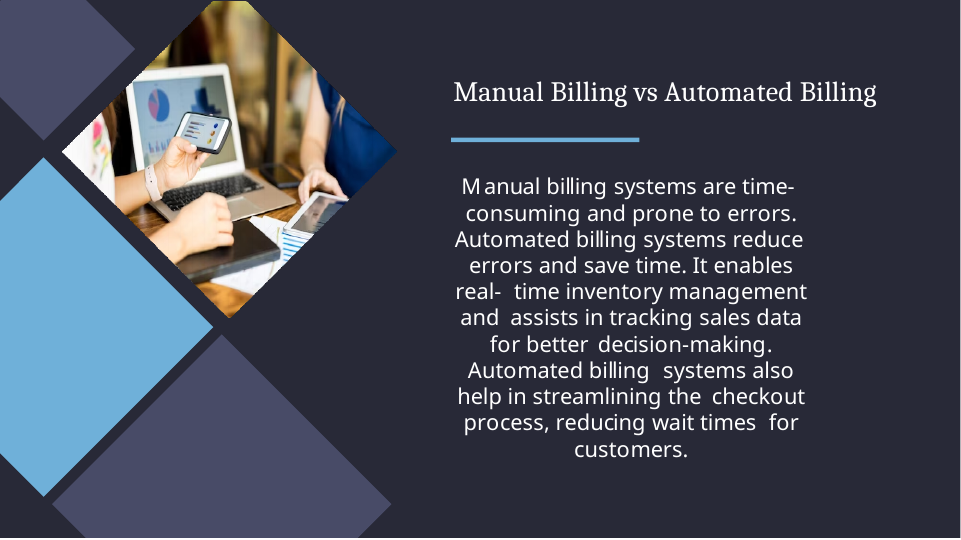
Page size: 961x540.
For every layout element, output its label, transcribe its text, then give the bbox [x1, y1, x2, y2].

title Manual Billing vs Automated Billing [451, 71, 896, 164]
text_box [451, 137, 640, 143]
text_box Manual billing systems are time- consuming and prone to errors. Automated billing systems reduce errors and save time. It enables real- time inventory management and assists in tracking sales data for better decision-making. Automated billing systems also help in streamlining the checkout process, reducing wait times for customers. [451, 170, 810, 462]
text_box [0, 0, 397, 539]
